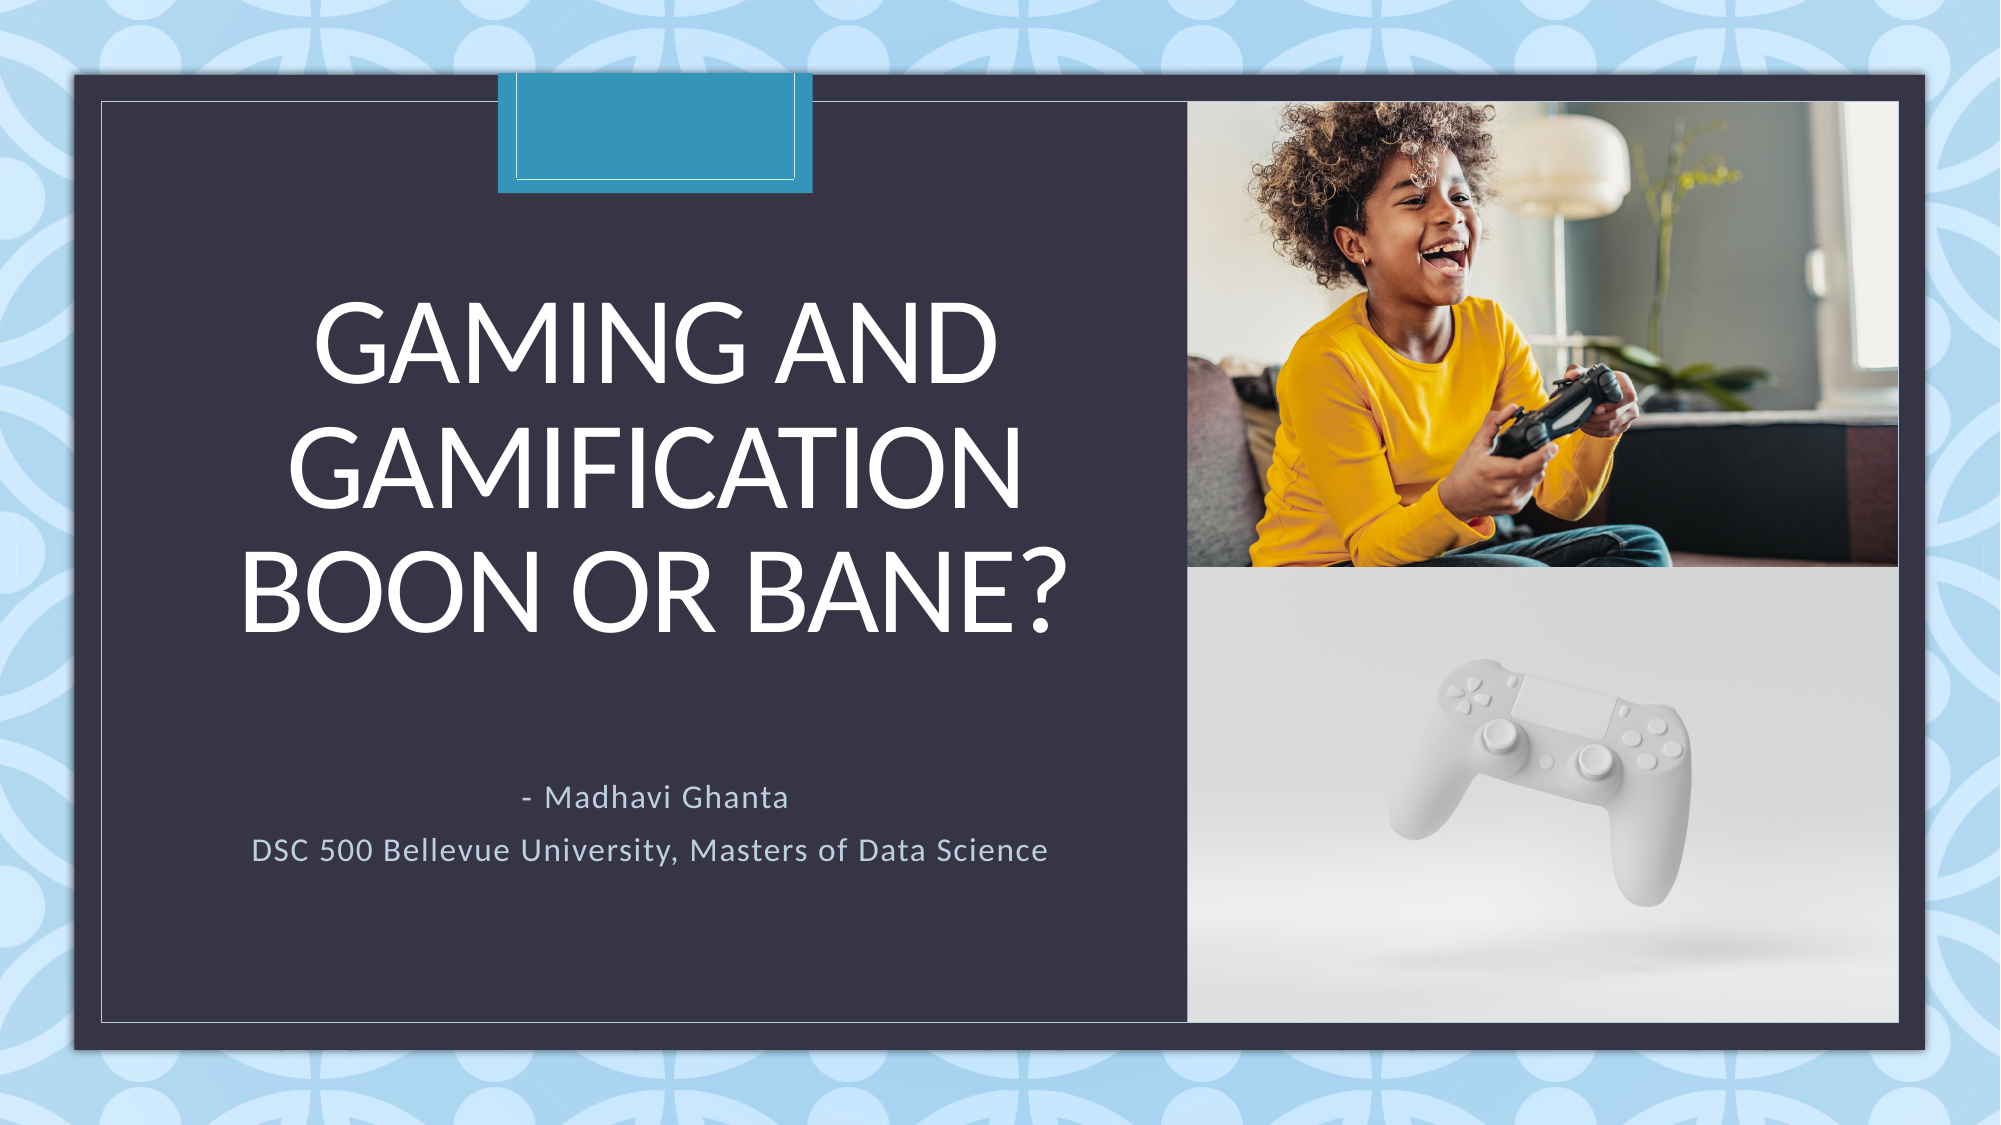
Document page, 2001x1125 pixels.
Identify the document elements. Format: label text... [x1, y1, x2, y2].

text_box [74, 74, 1925, 1050]
title Gaming and Gamification boon or bane? [186, 221, 1125, 721]
text_box [101, 101, 1183, 1023]
text_box [497, 72, 814, 194]
subtitle - Madhavi Ghanta DSC 500 Bellevue University, Masters of Data Science [216, 768, 1095, 924]
picture [1187, 101, 1900, 1023]
